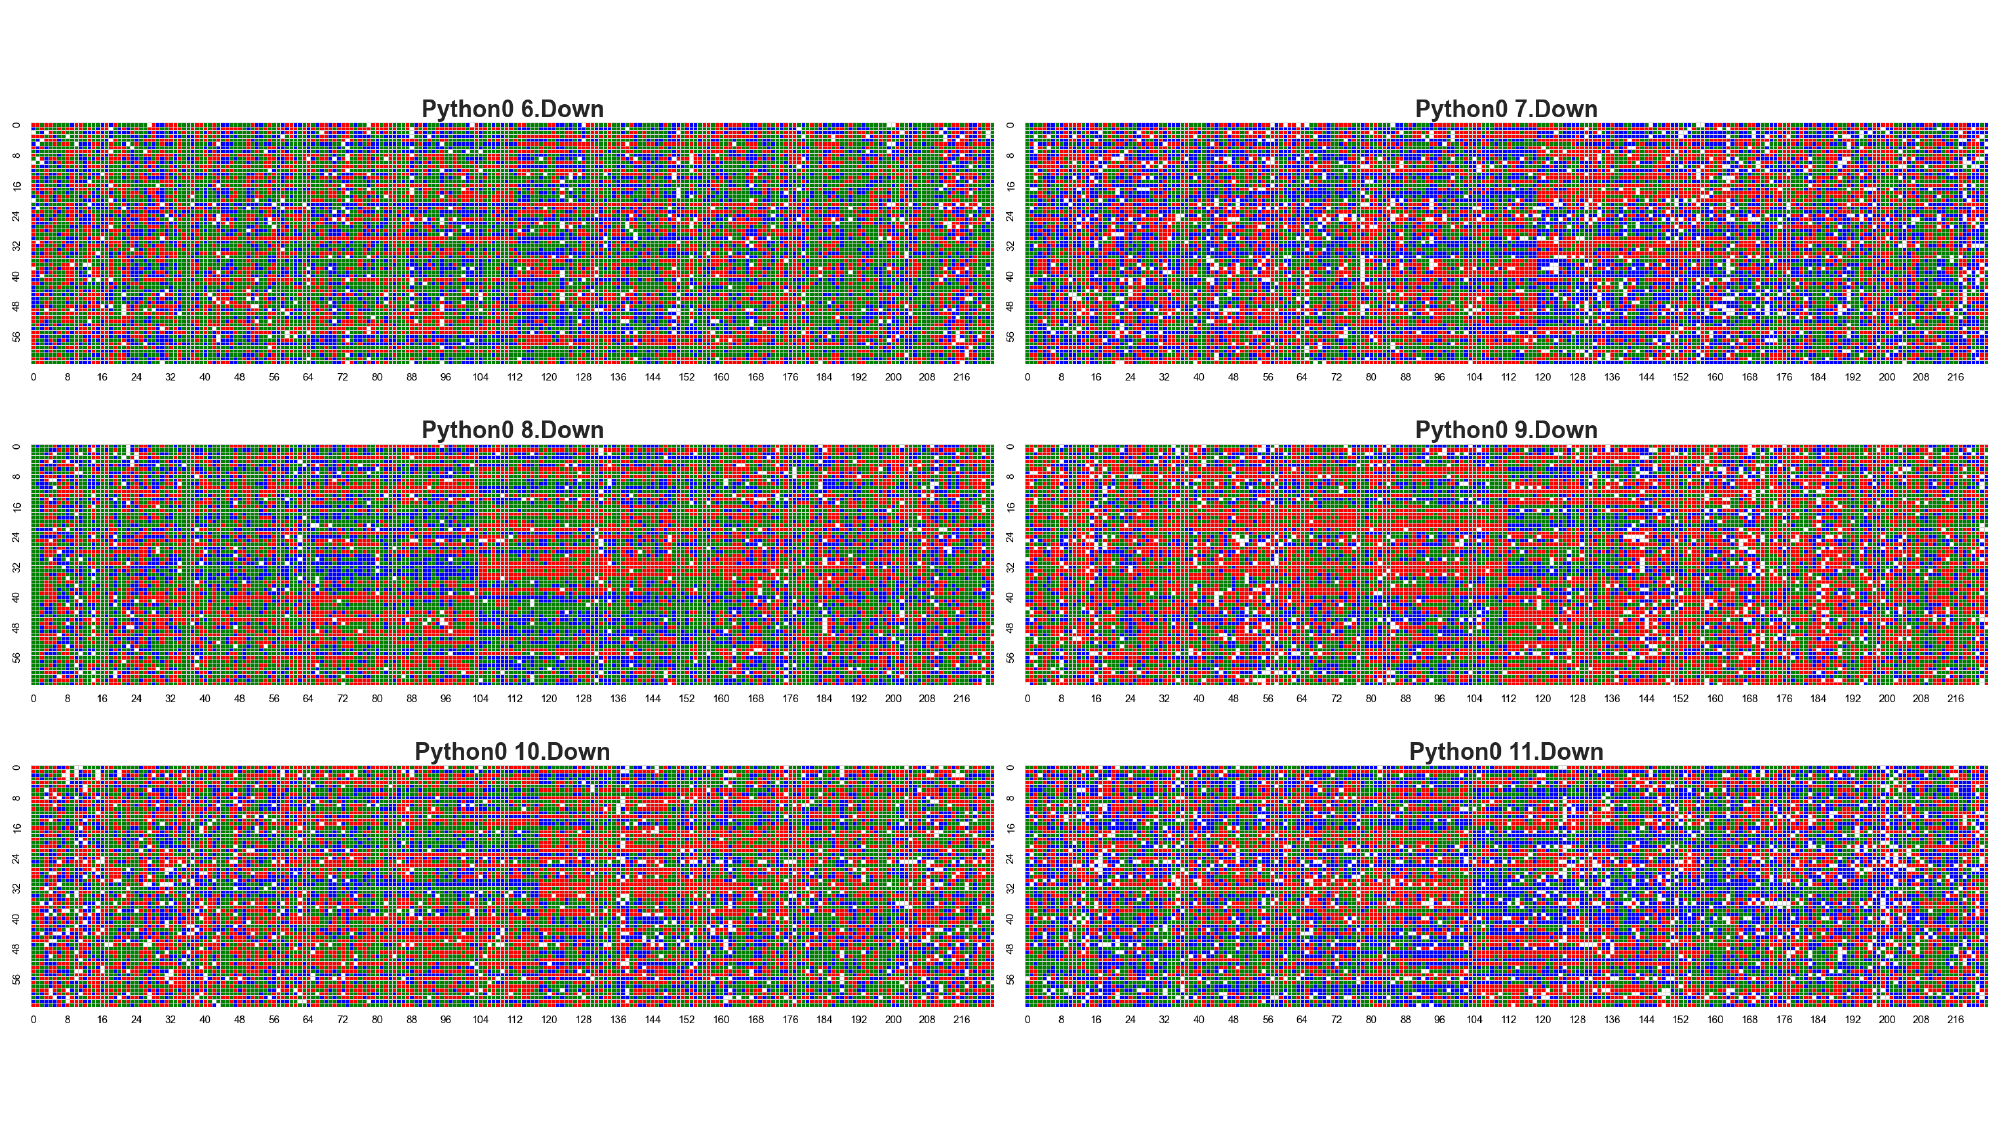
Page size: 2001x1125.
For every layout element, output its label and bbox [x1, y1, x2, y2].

picture [0, 87, 2000, 1037]
